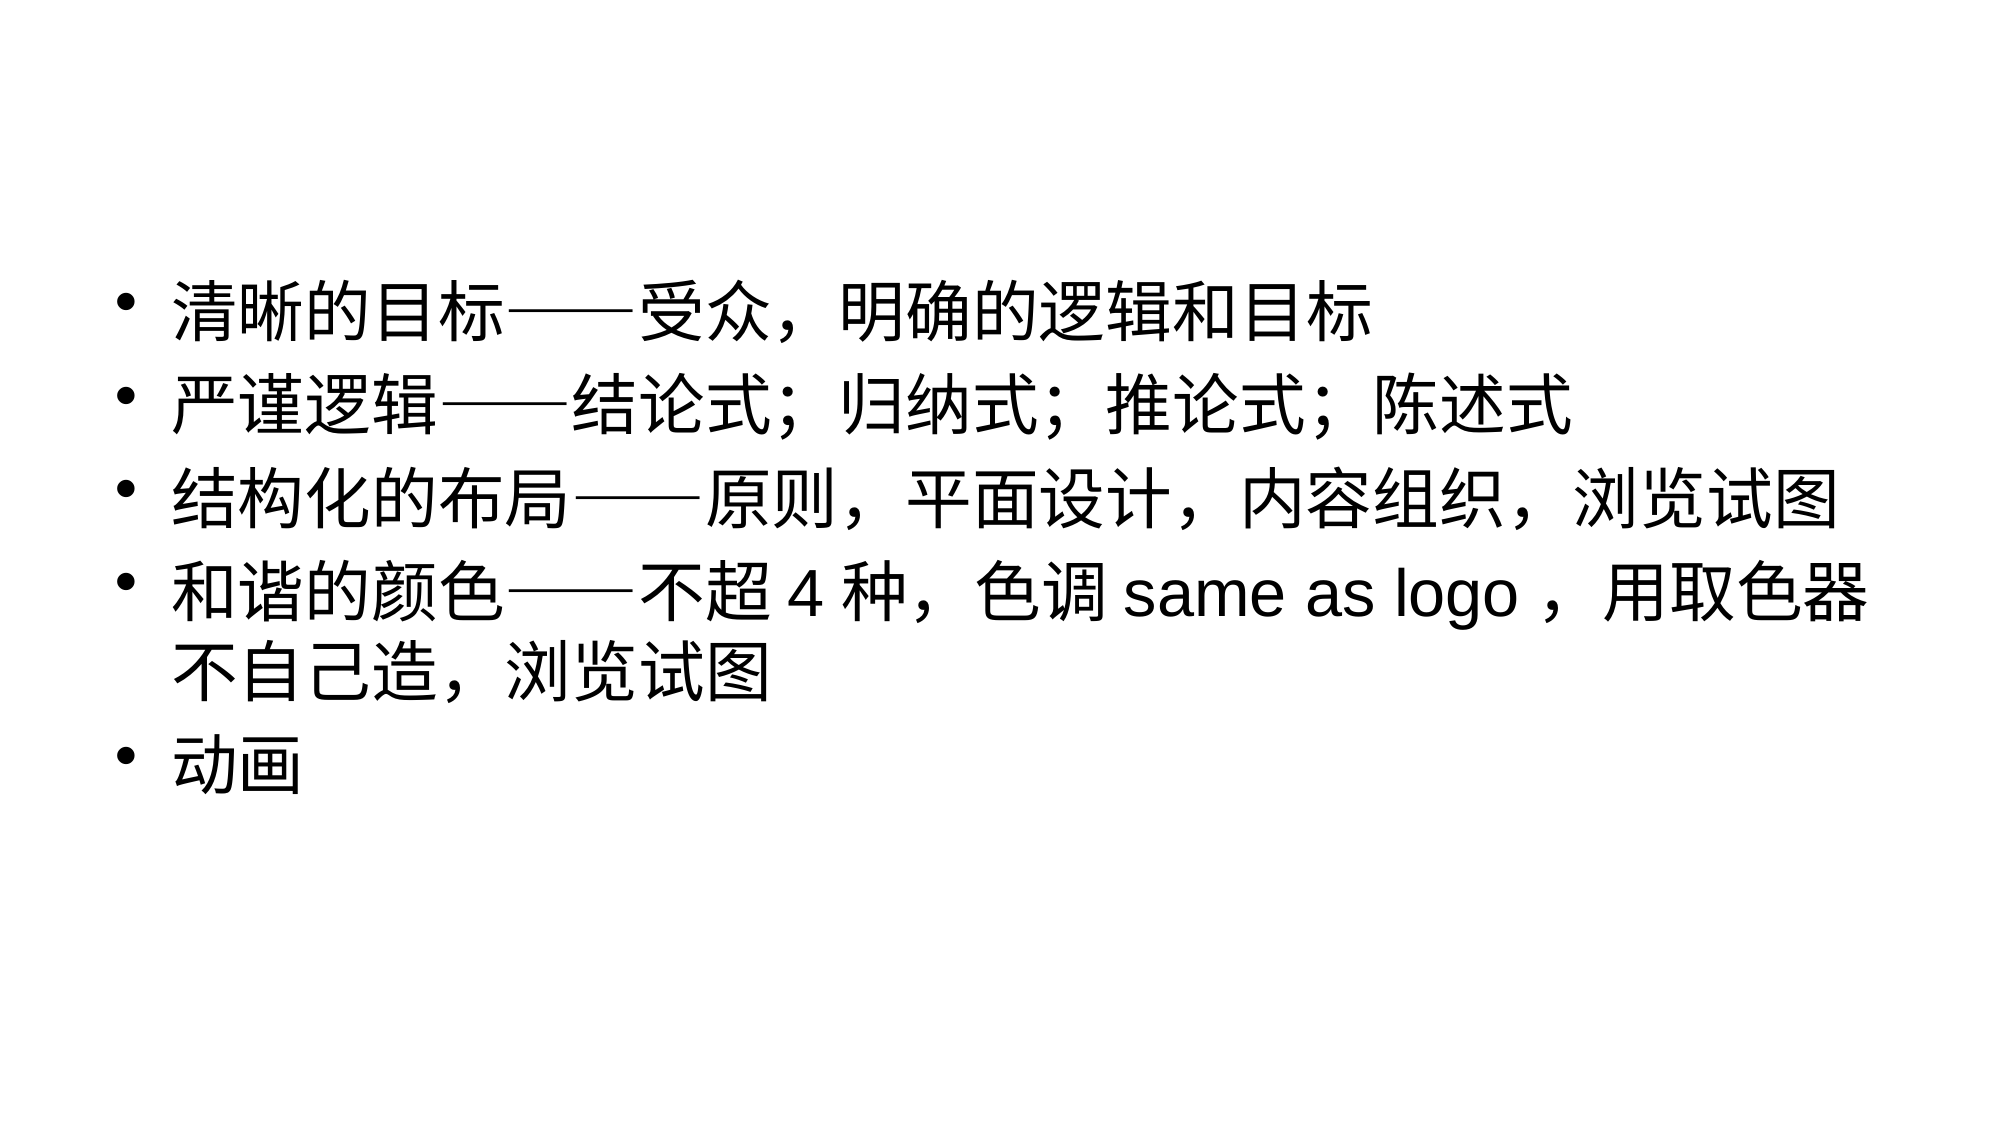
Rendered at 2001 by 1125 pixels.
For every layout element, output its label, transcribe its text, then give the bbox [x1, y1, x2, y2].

list 清晰的目标——受众，明确的逻辑和目标 严谨逻辑——结论式；归纳式；推论式；陈述式 结构化的布局——原则，平面设计，内容组织，浏览试图 和谐的颜色——不超4种，色调same as logo，用取色器不自己造，浏览试图 动画 [99, 262, 1900, 1005]
